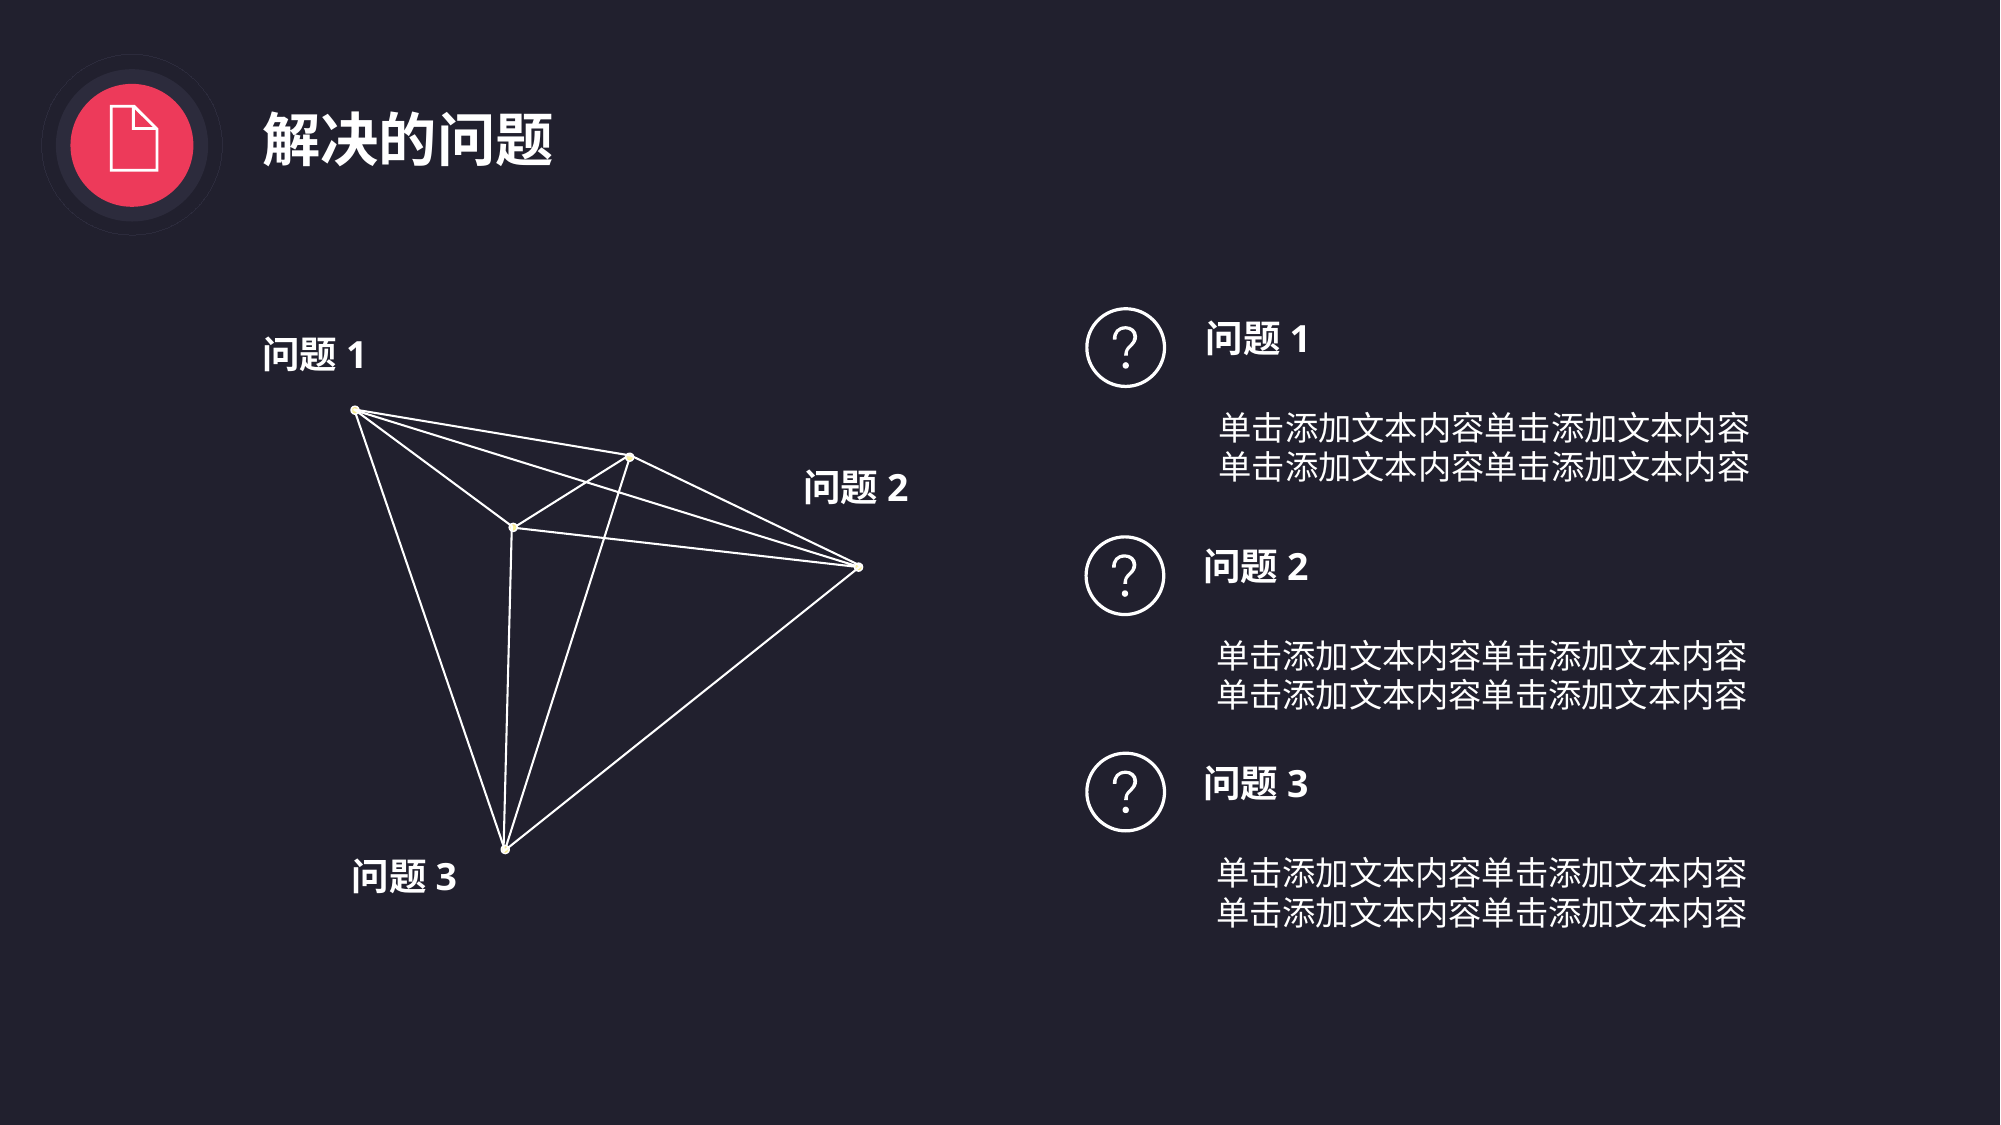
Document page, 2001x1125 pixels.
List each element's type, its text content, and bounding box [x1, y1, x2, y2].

text_box [109, 104, 159, 172]
text_box 单击添加文本内容单击添加文本内容单击添加文本内容单击添加文本内容 [1188, 845, 1777, 980]
text_box 解决的问题 [247, 95, 593, 181]
text_box [55, 69, 209, 222]
text_box 单击添加文本内容单击添加文本内容单击添加文本内容单击添加文本内容 [1190, 399, 1779, 534]
text_box [41, 54, 223, 236]
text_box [1085, 751, 1167, 833]
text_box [1085, 307, 1167, 389]
text_box 问题1 [247, 324, 445, 384]
text_box 问题3 [336, 845, 535, 906]
text_box [70, 83, 194, 207]
text_box 问题2 [1188, 535, 1386, 595]
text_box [350, 406, 863, 854]
text_box 问题3 [1188, 753, 1386, 813]
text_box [1084, 535, 1166, 617]
text_box 问题2 [863, 456, 986, 516]
text_box 问题1 [1190, 307, 1389, 367]
text_box 单击添加文本内容单击添加文本内容单击添加文本内容单击添加文本内容 [1188, 627, 1777, 762]
